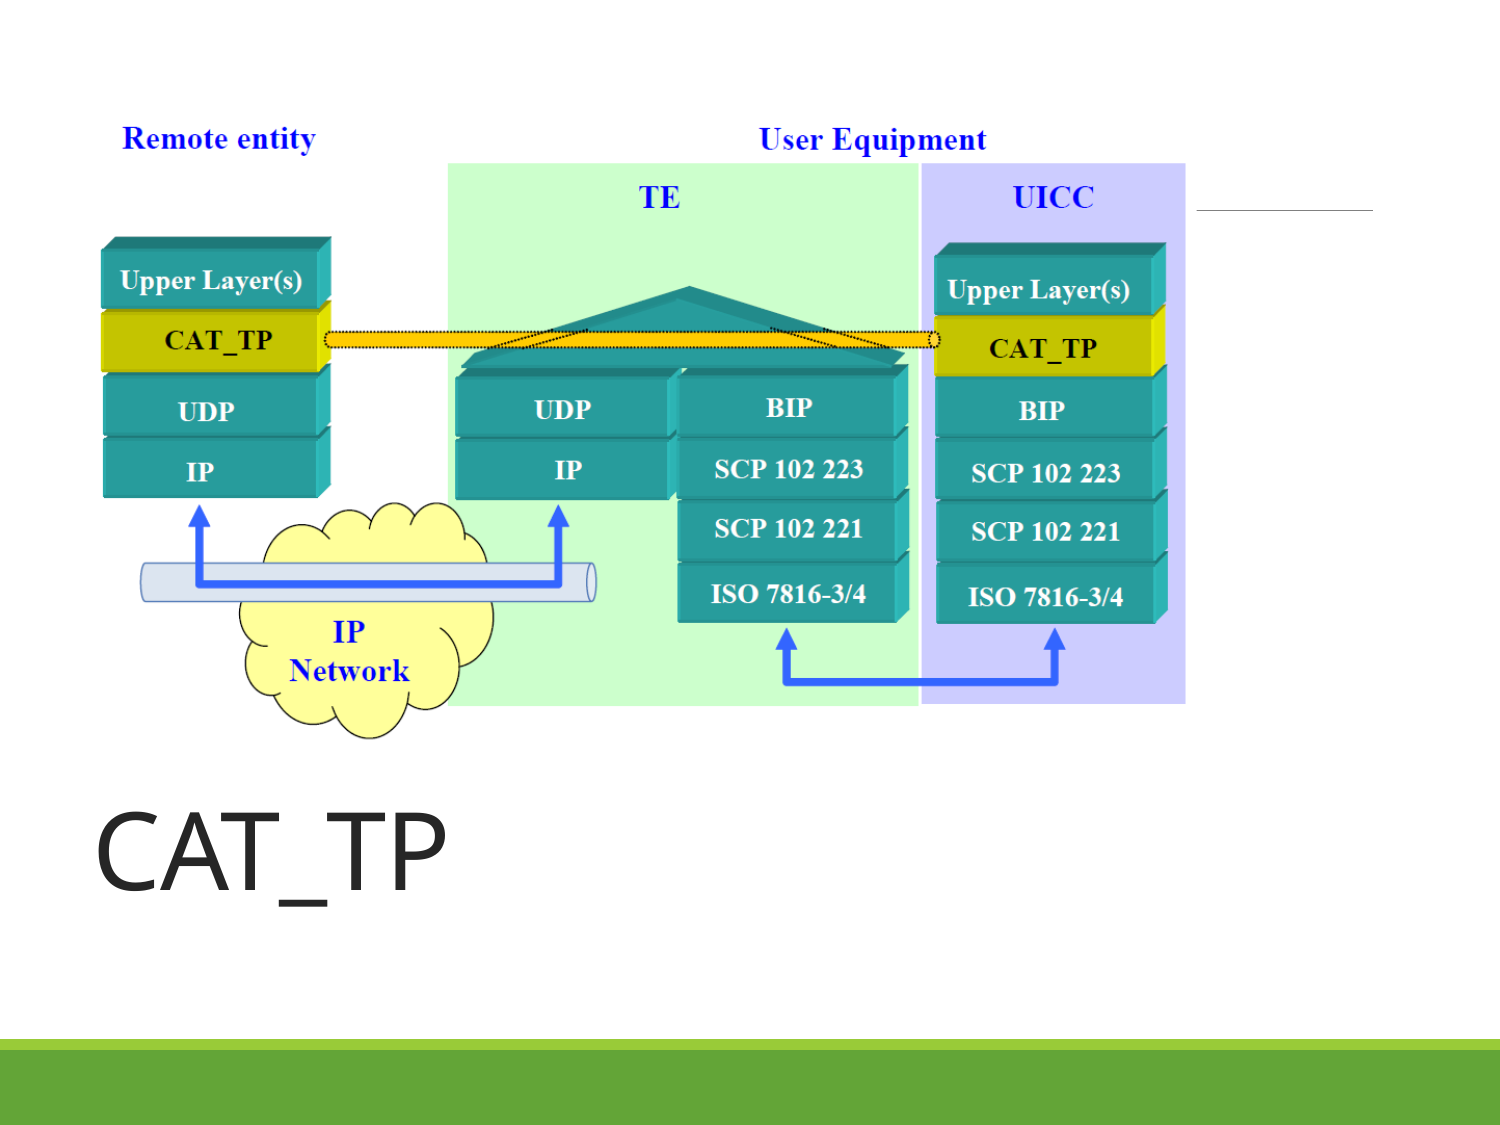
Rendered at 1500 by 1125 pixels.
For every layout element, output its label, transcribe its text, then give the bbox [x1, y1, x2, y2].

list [77, 104, 1198, 781]
title CAT_TP [78, 746, 1421, 920]
